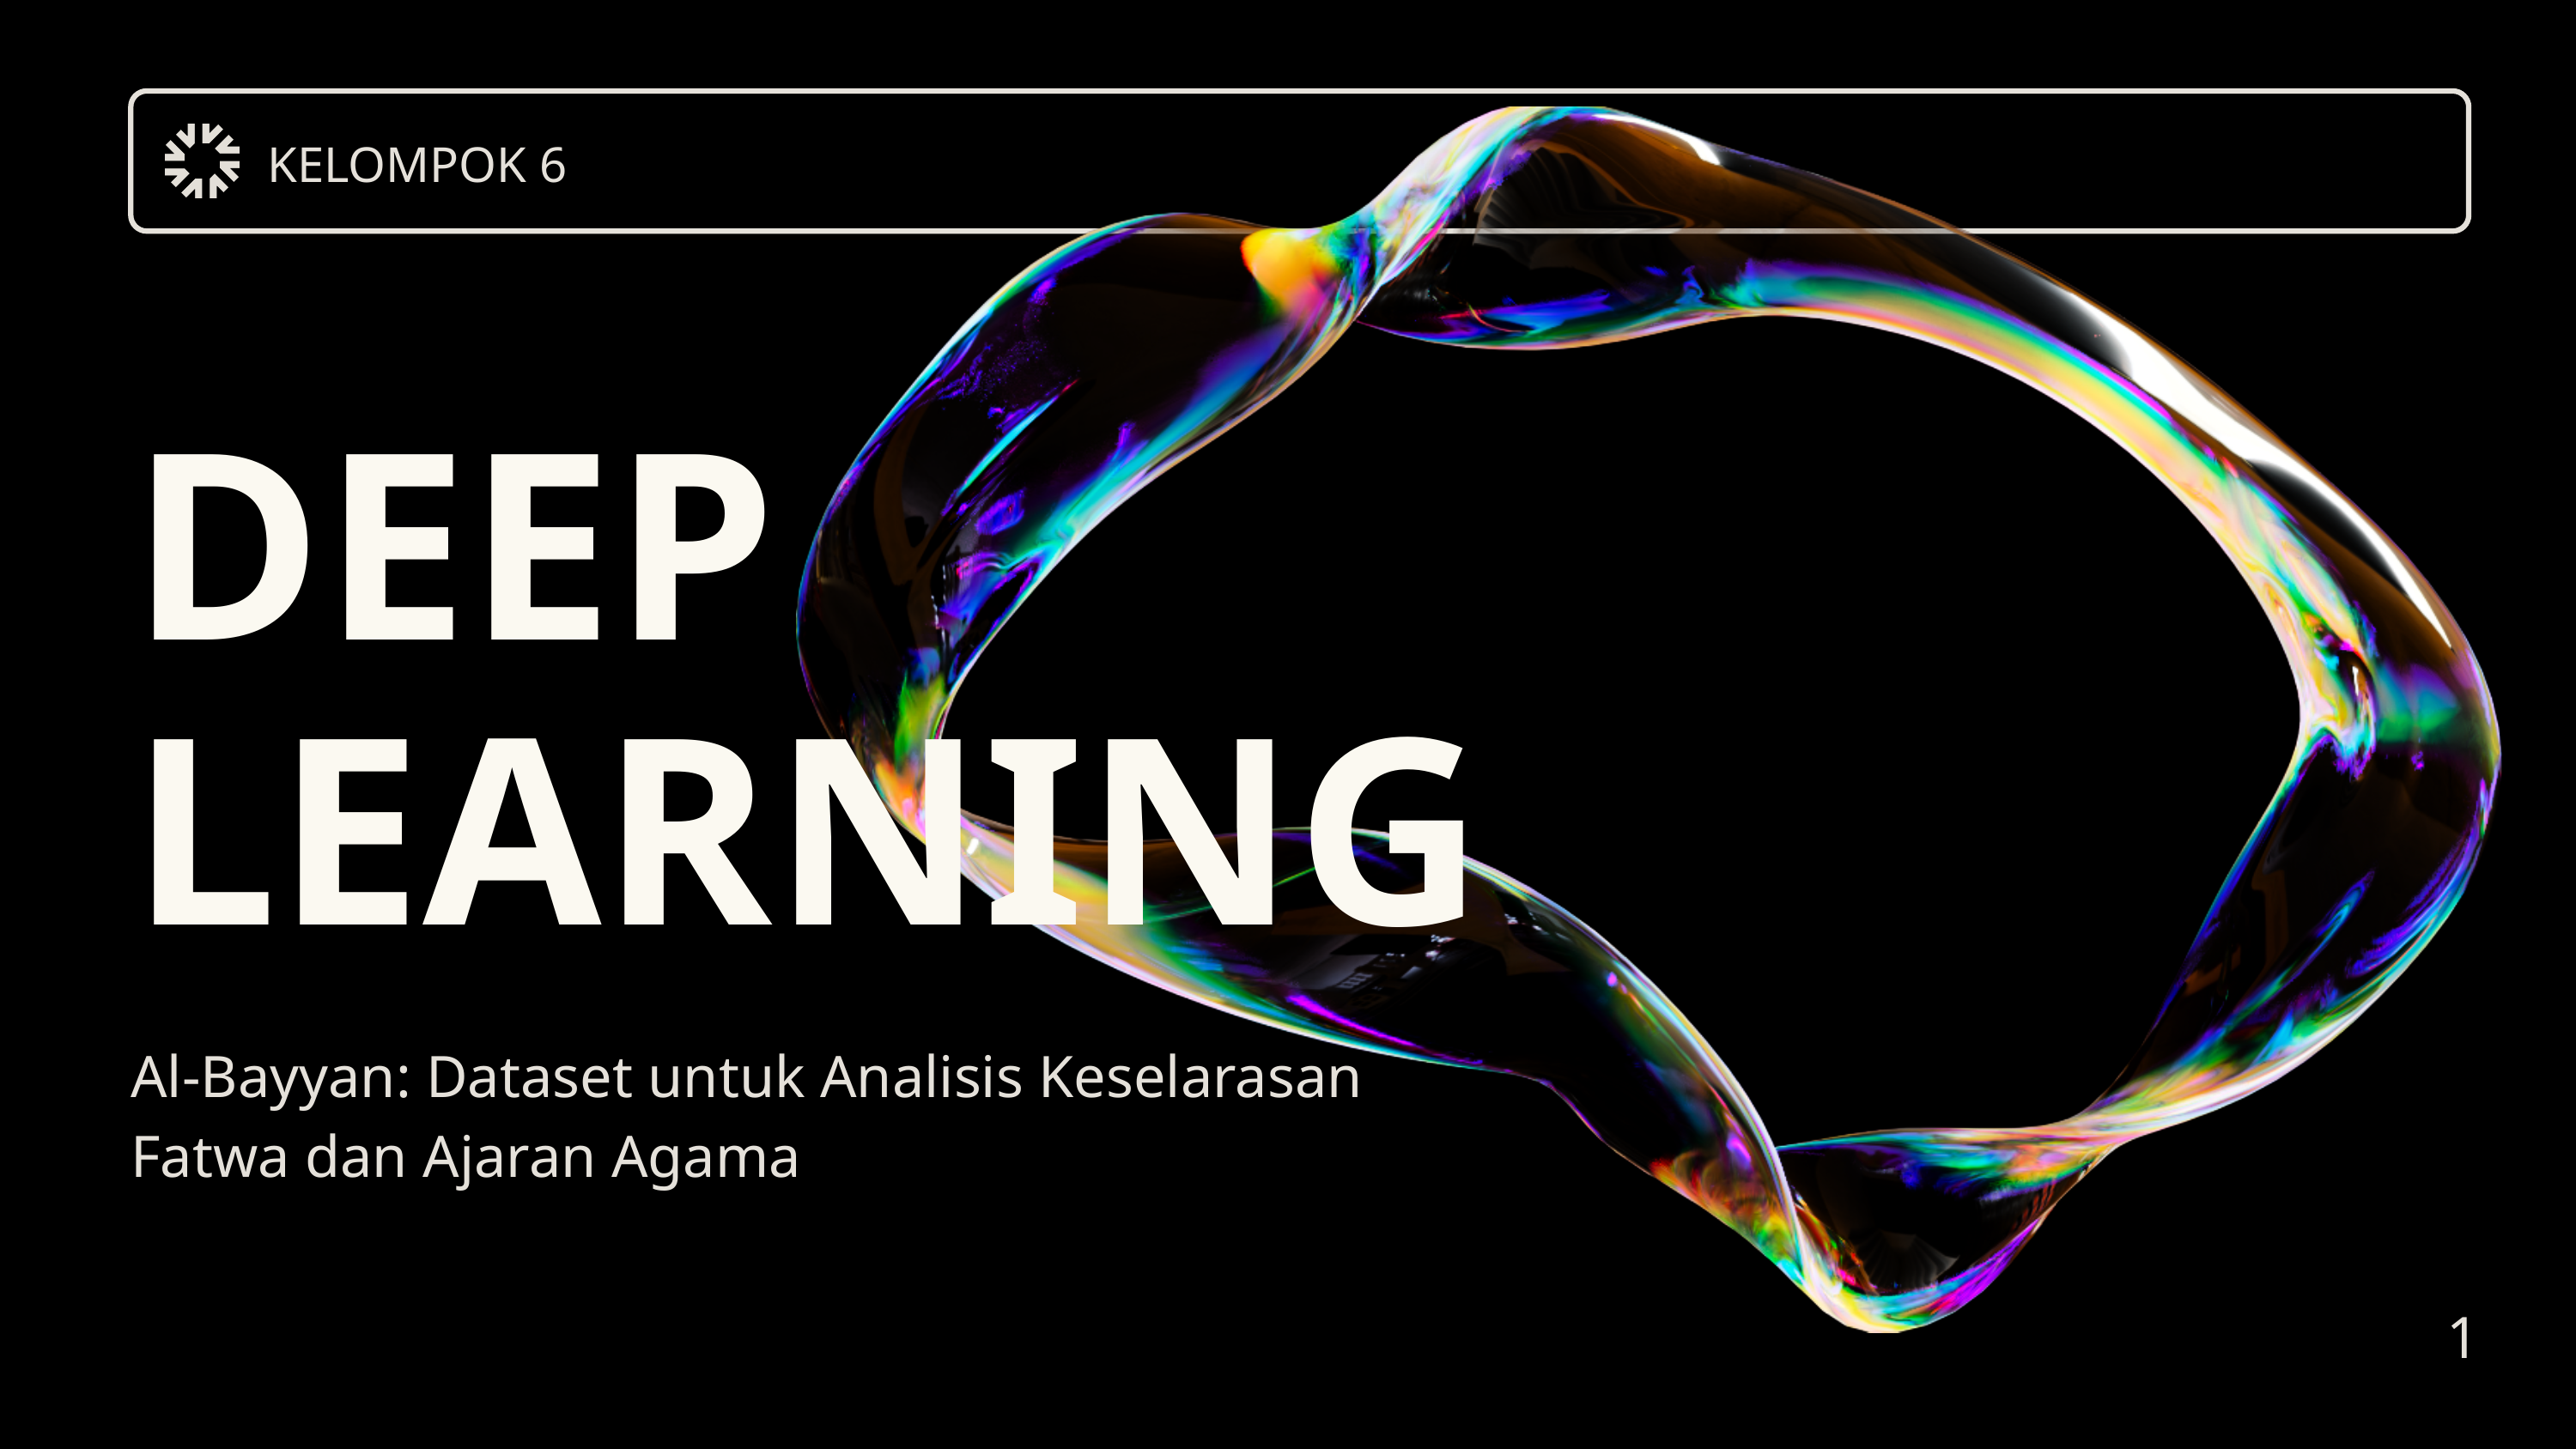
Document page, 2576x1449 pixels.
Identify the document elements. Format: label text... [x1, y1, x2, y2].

text_box DEEP LEARNING [131, 406, 1739, 978]
text_box Al-Bayyan: Dataset untuk Analisis Keselarasan Fatwa dan Ajaran Agama [131, 1028, 1394, 1189]
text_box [131, 90, 2470, 232]
text_box 1 [2446, 1289, 2491, 1370]
text_box [796, 106, 2503, 1334]
